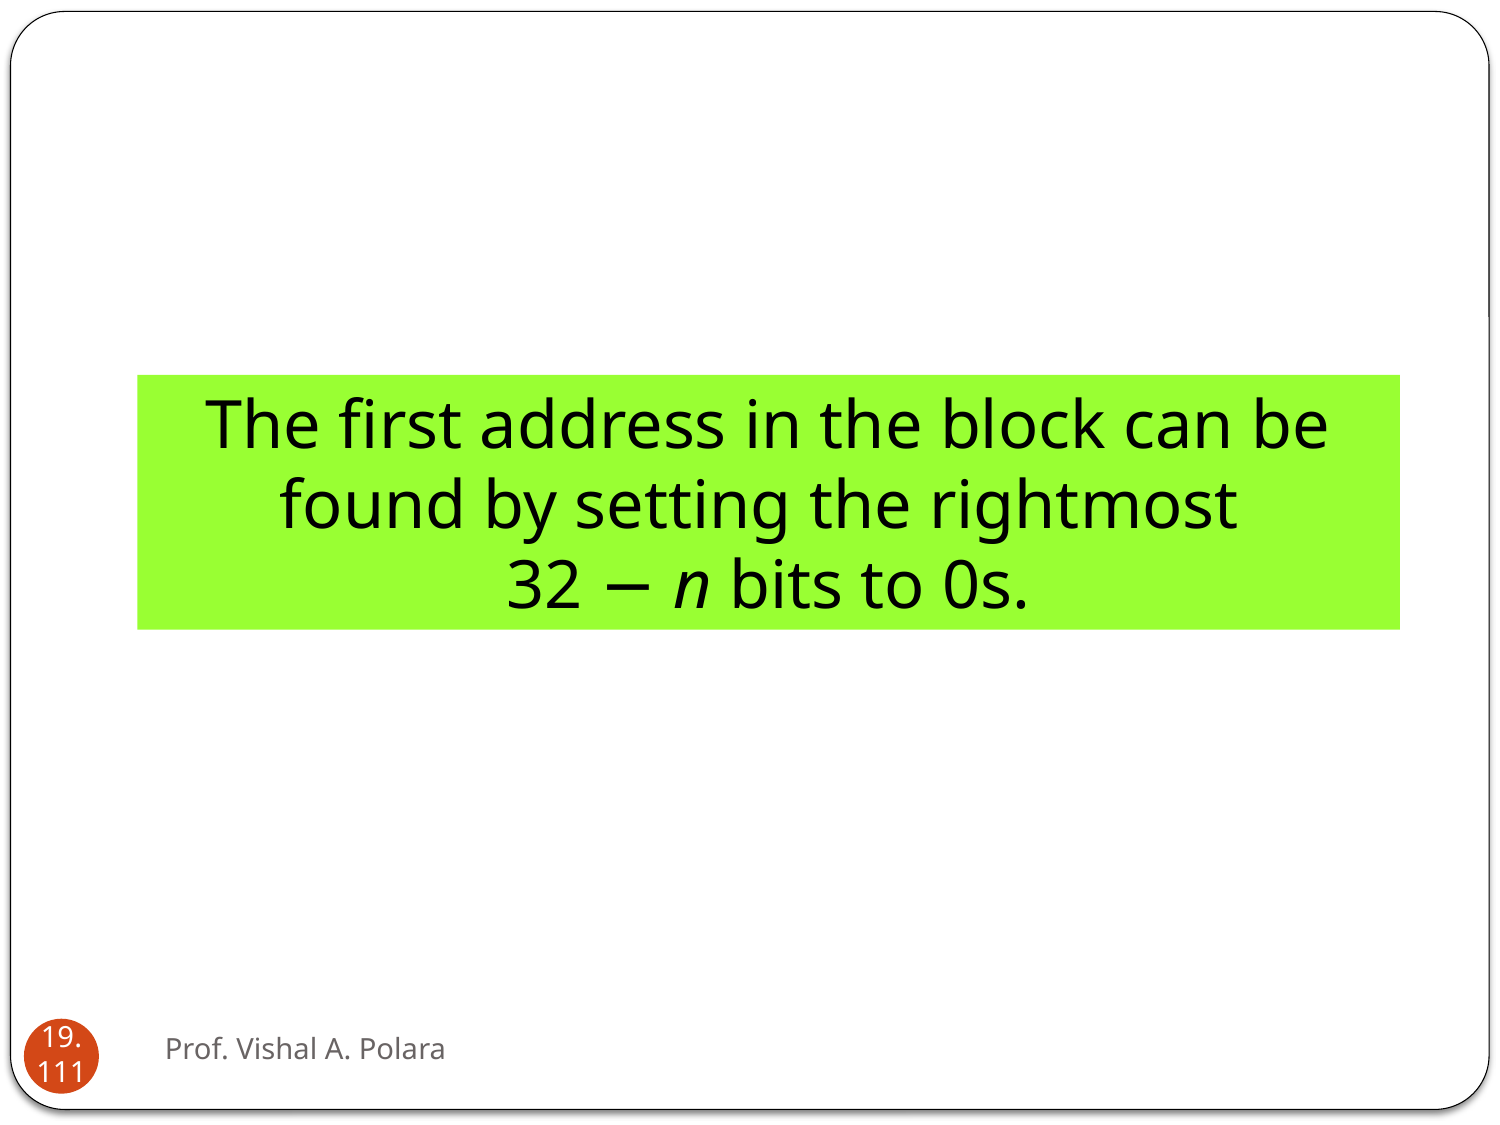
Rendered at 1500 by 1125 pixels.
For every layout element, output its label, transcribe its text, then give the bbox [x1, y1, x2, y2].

text_box The first address in the block can be found by setting the rightmost 32 − n bits to 0s. [137, 374, 1400, 630]
slide_number 19.111 [23, 1018, 99, 1094]
footer Prof. Vishal A. Polara [150, 1012, 800, 1088]
